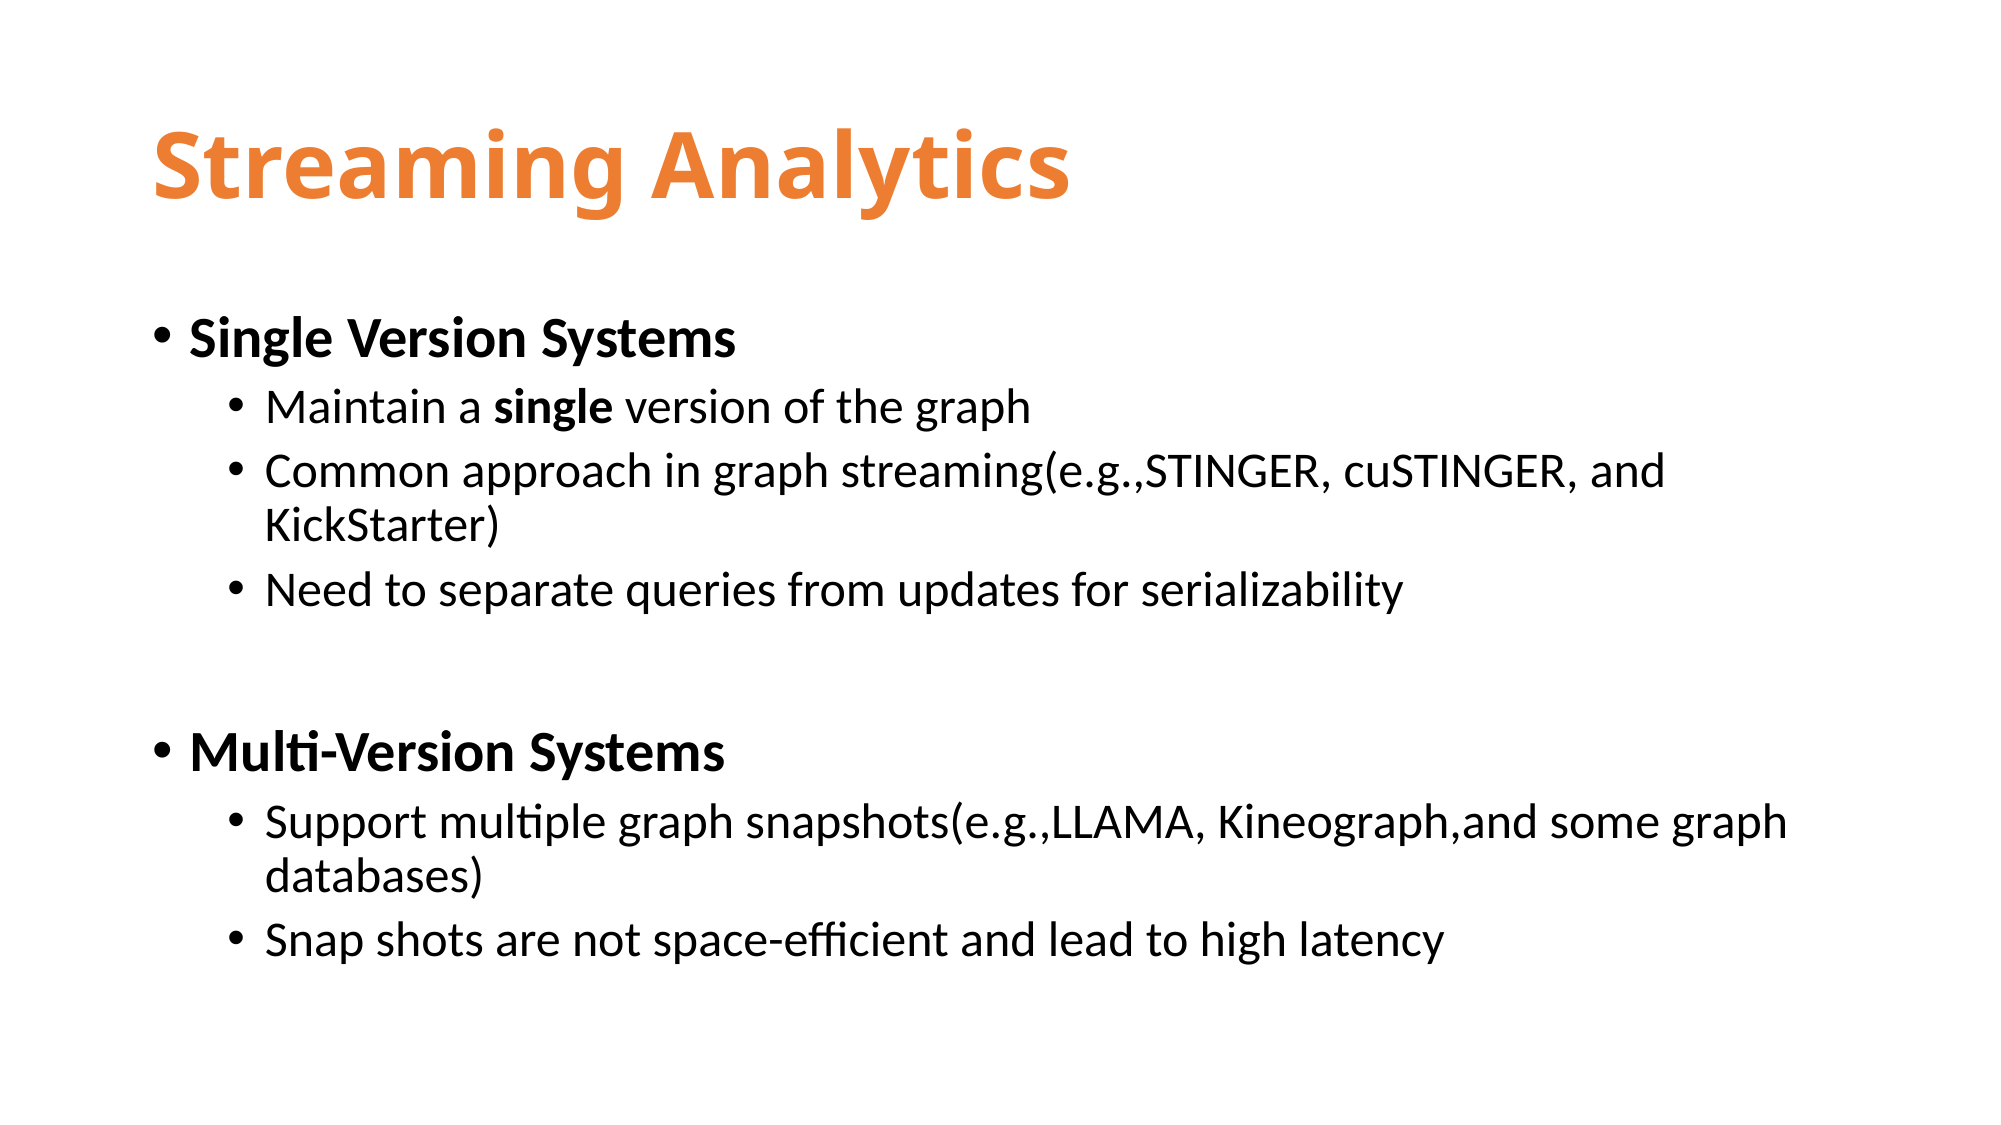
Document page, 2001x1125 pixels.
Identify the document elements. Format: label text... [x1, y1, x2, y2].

title Streaming Analytics [137, 59, 1863, 278]
list Single Version Systems Maintain a single version of the graph Common approach in graph streaming(e.g.,STINGER, cuSTINGER, and KickStarter) Need to separate queries from updates for serializability Multi-Version Systems Support multiple graph snapshots(e.g.,LLAMA, Kineograph,and some graph databases) Snap shots are not space-efficient and lead to high latency [137, 299, 1863, 1014]
